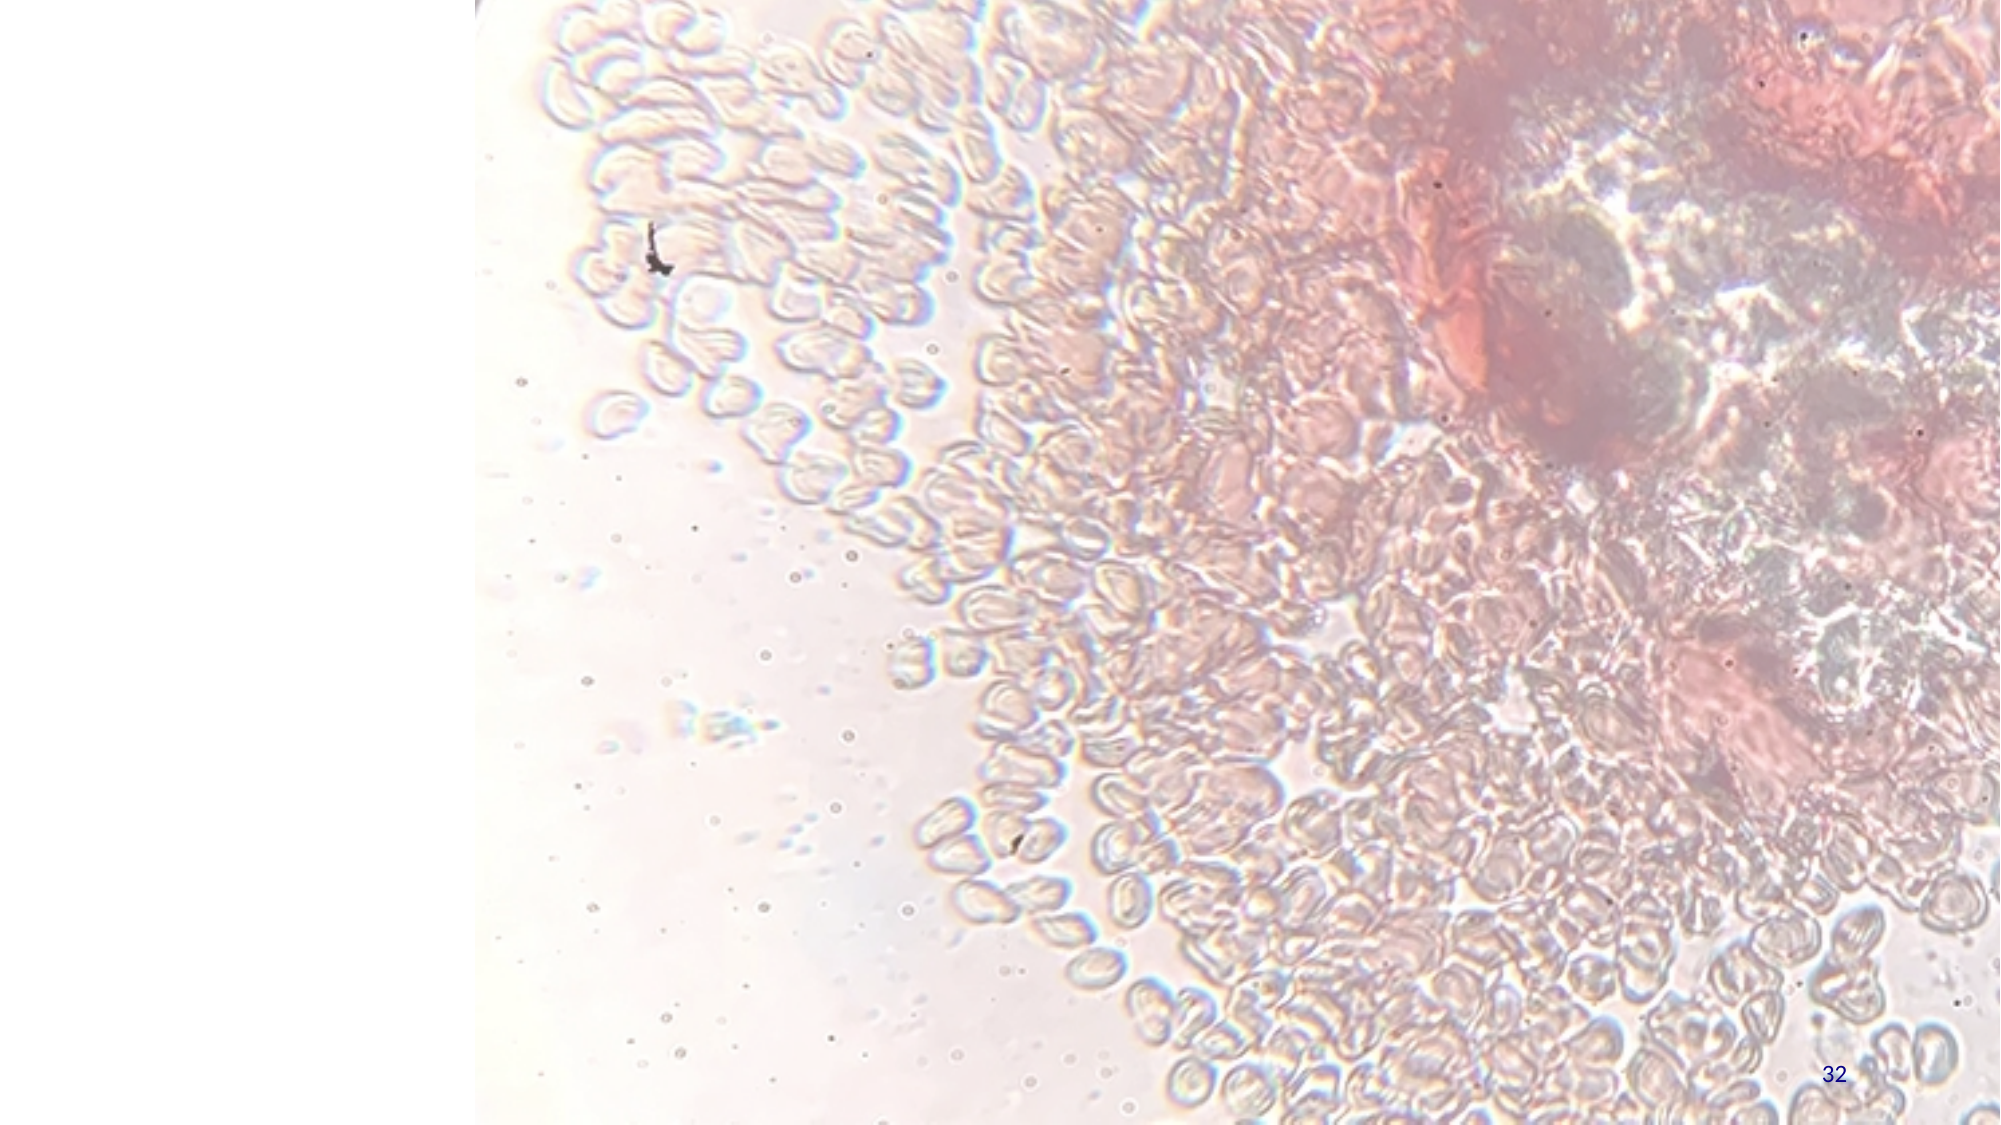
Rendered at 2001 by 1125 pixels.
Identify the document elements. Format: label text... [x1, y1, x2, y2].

slide_number 32 [1412, 1042, 1863, 1103]
